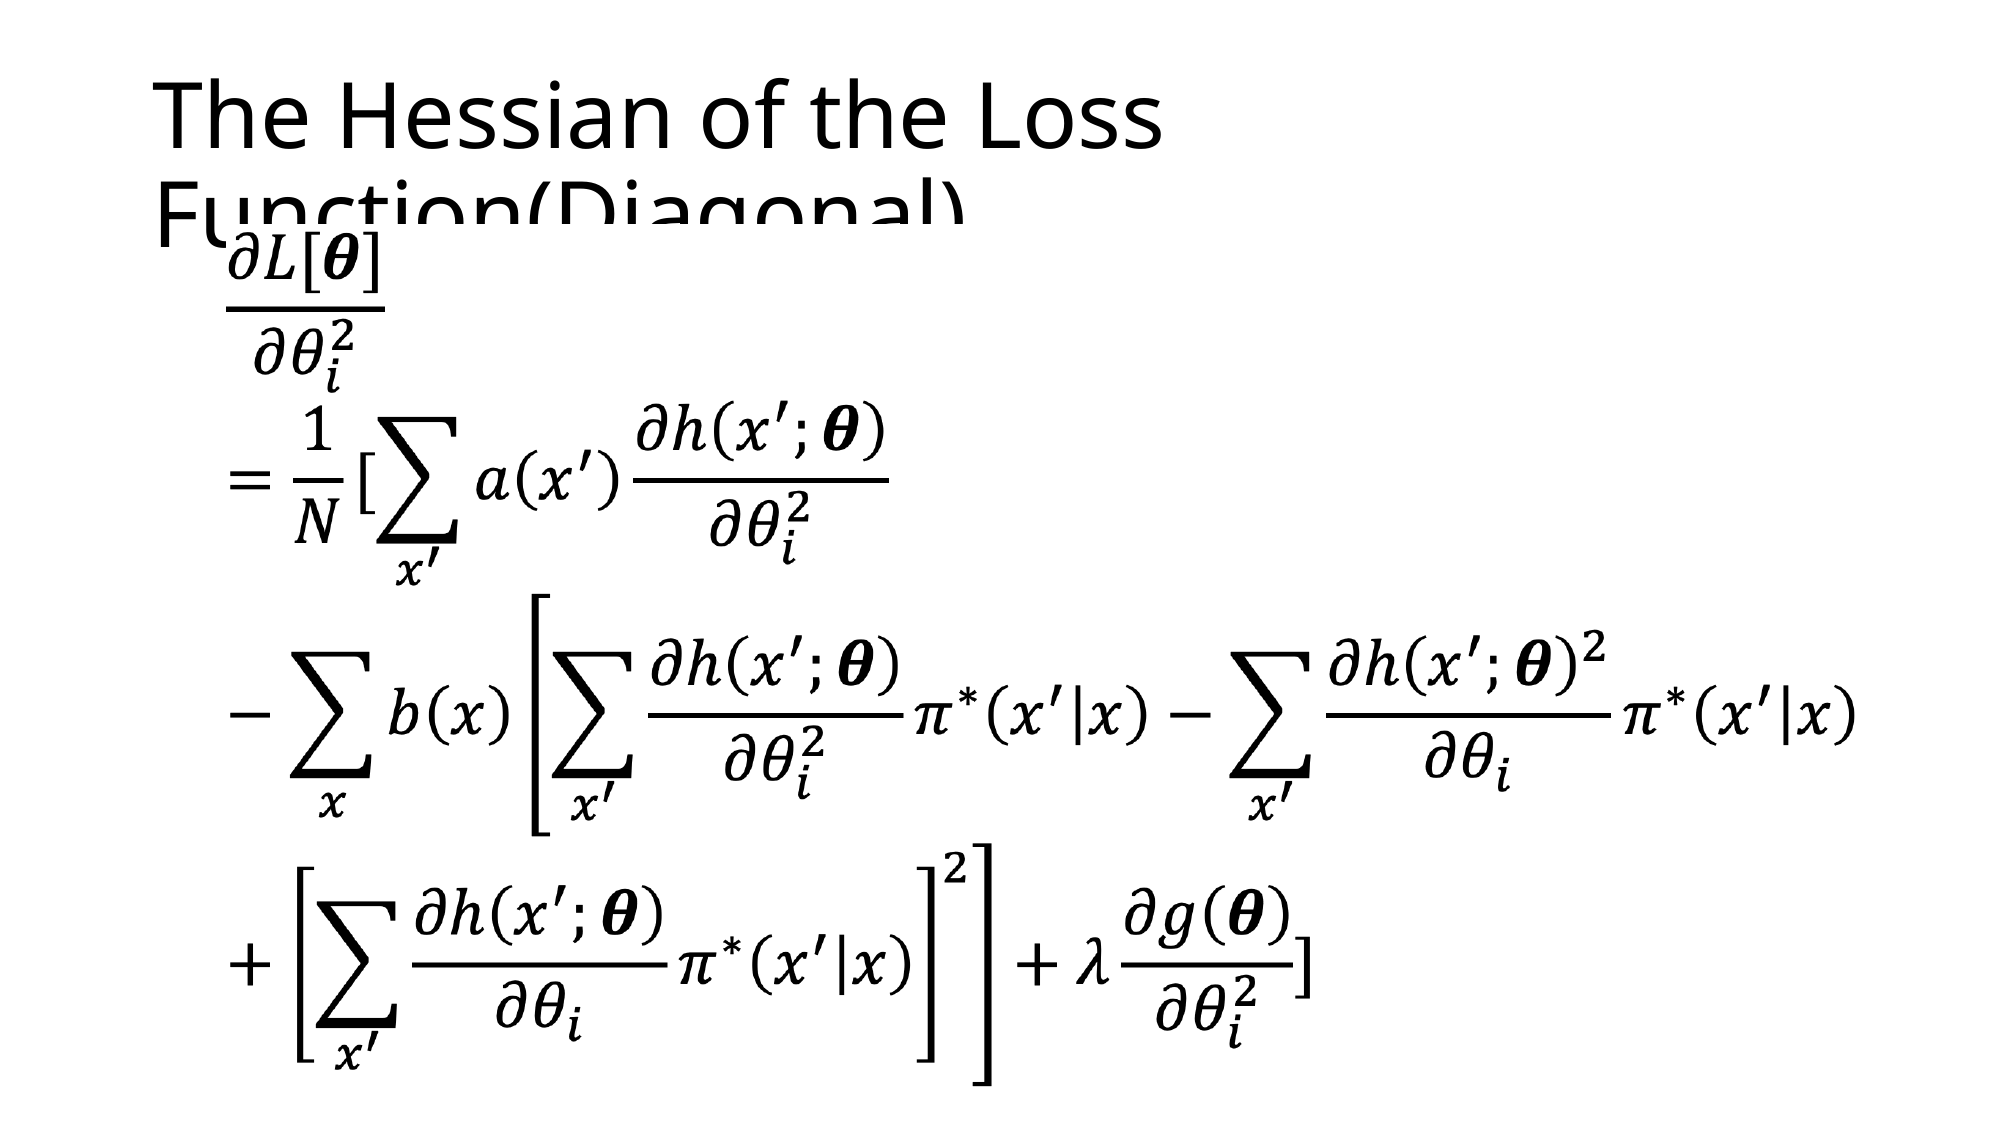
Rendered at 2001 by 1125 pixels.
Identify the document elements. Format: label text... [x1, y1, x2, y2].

title The Hessian of the Loss Function(Diagonal) [137, 59, 1863, 278]
picture [226, 224, 1863, 1100]
